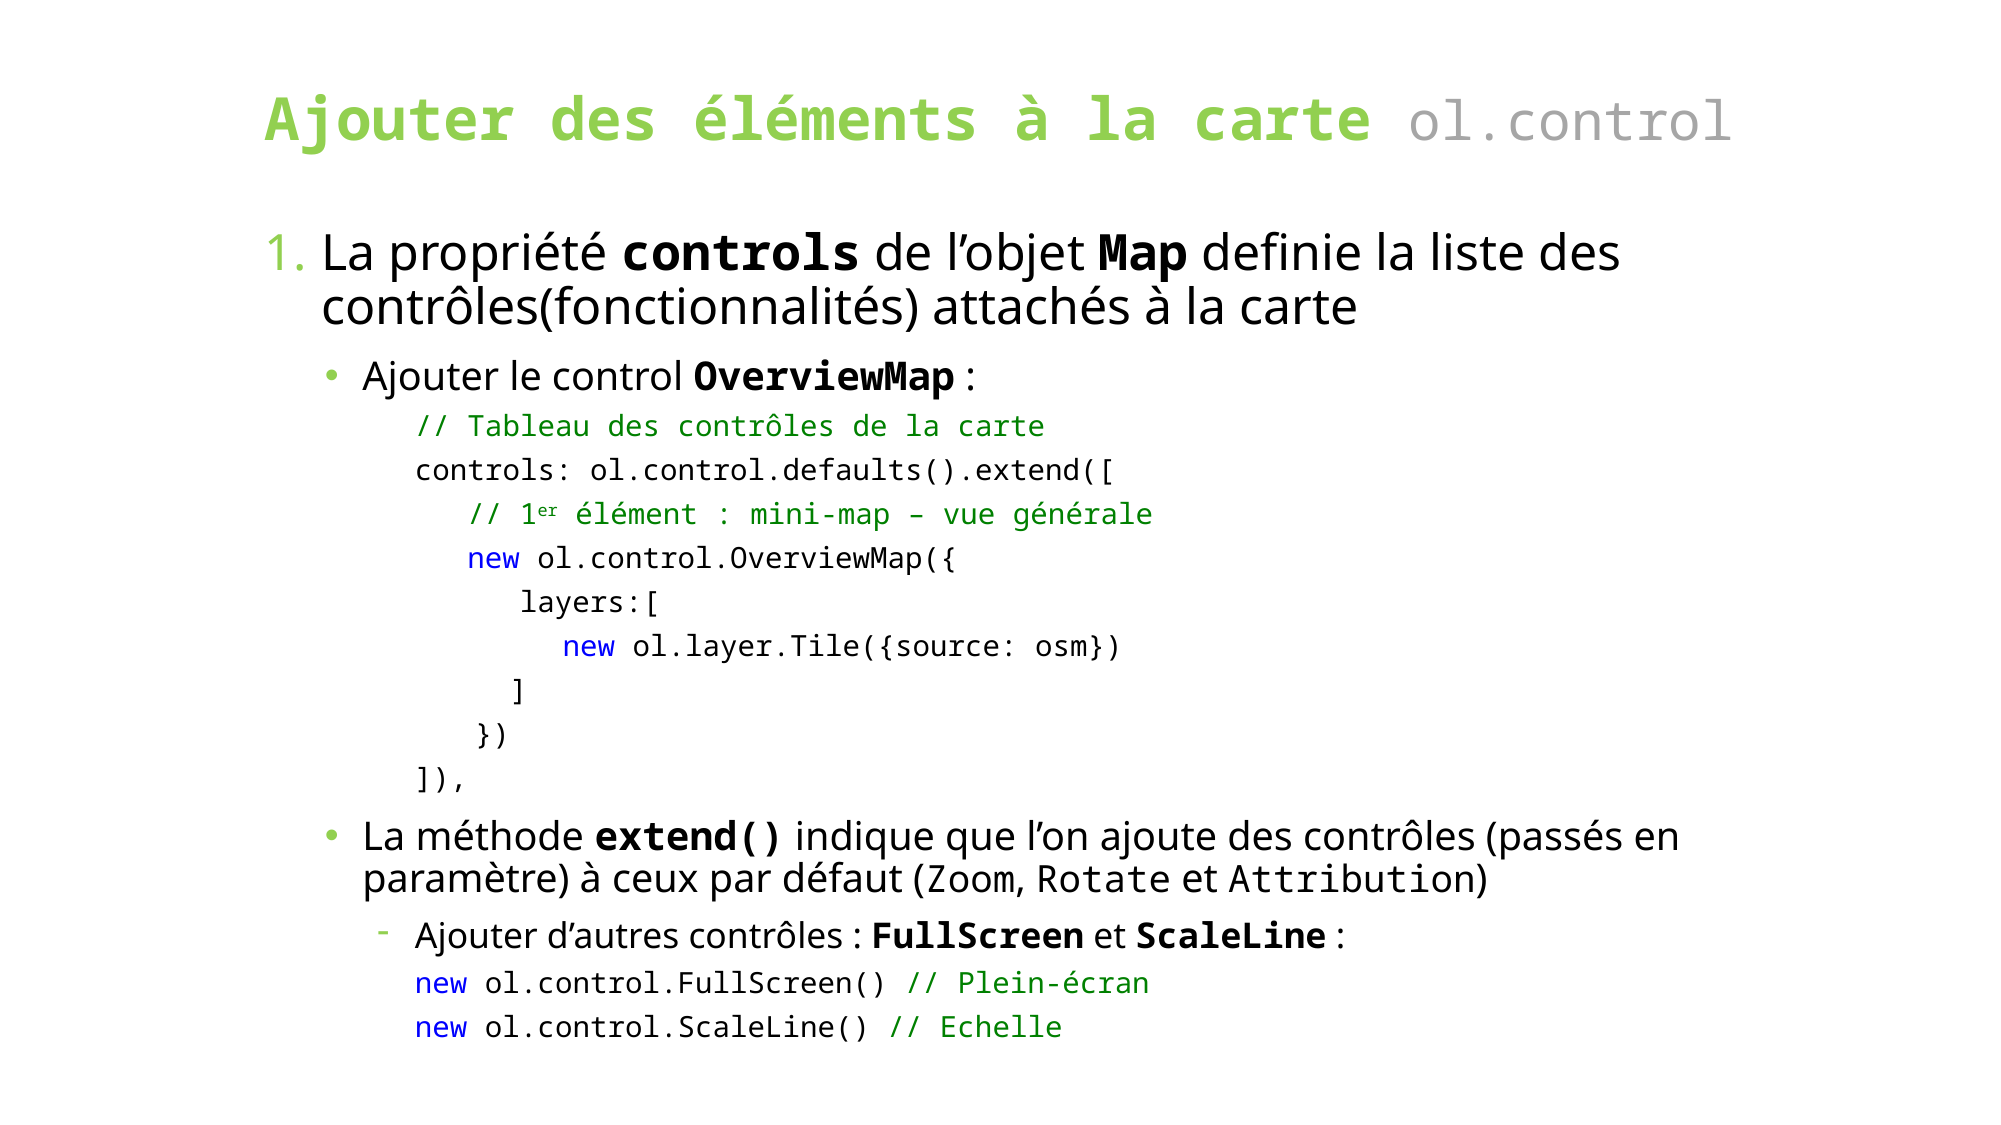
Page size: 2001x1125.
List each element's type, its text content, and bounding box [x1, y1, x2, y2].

list La propriété controls de l’objet Map definie la liste des contrôles(fonctionnalités) attachés à la carte Ajouter le control OverviewMap : // Tableau des contrôles de la carte controls: ol.control.defaults().extend([ // 1er élément : mini-map – vue générale new ol.control.OverviewMap({ layers:[ new ol.layer.Tile({source: osm}) ] }) ]), La méthode extend() indique que l’on ajoute des contrôles (passés en paramètre) à ceux par défaut (Zoom, Rotate et Attribution) Ajouter d’autres contrôles : FullScreen et ScaleLine : new ol.control.FullScreen() // Plein-écran new ol.control.ScaleLine() // Echelle [249, 219, 1750, 1071]
title Ajouter des éléments à la carte ol.control [249, 75, 1750, 161]
